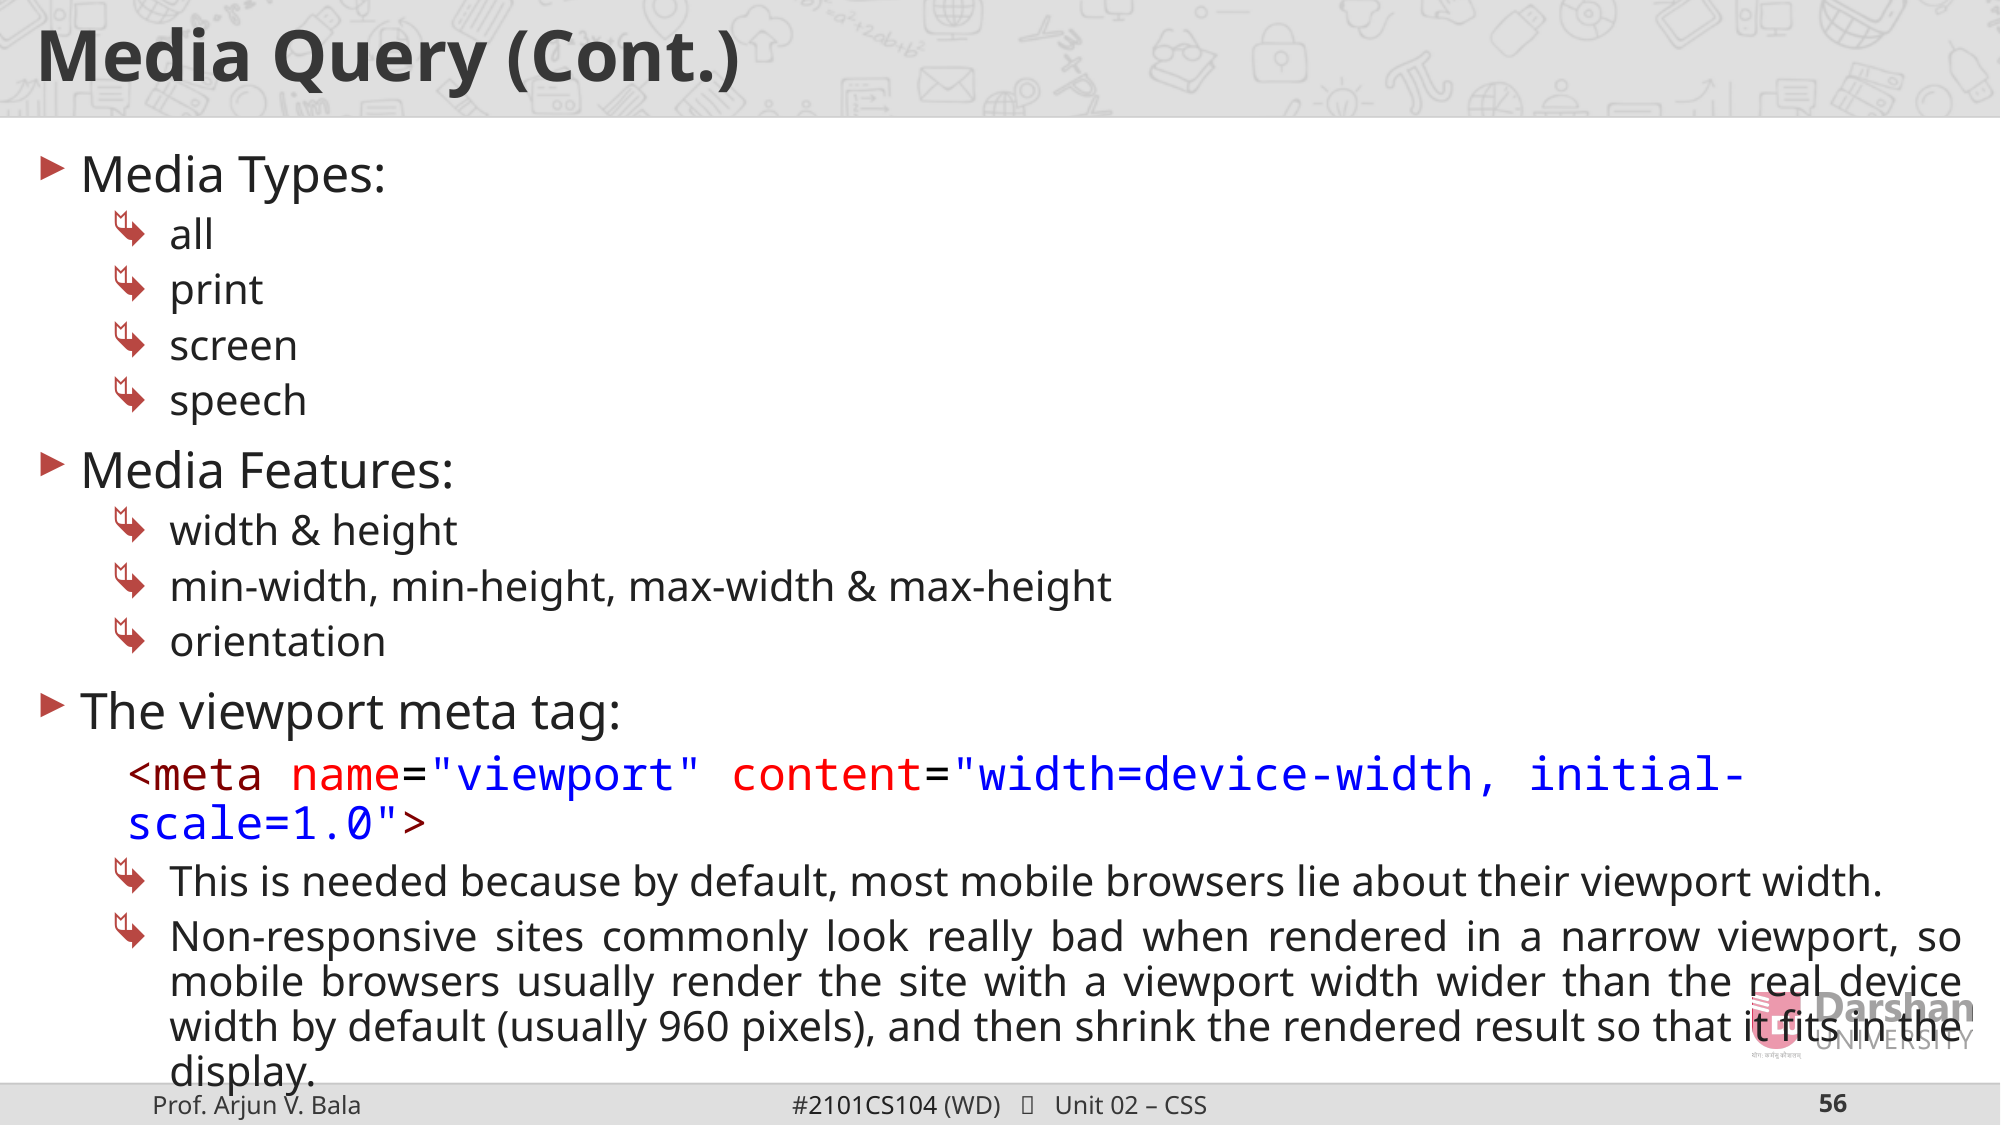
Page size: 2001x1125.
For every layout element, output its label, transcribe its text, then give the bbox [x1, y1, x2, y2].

title Media Query (Cont.) [0, 0, 2000, 117]
list Media Types: all print screen speech Media Features: width & height min-width, min-height, max-width & max-height orientation The viewport meta tag: <meta name="viewport" content="width=device-width, initial-scale=1.0"> This is needed because by default, most mobile browsers lie about their viewport width. Non-responsive sites commonly look really bad when rendered in a narrow viewport, so mobile browsers usually render the site with a viewport width wider than the real device width by default (usually 960 pixels), and then shrink the rendered result so that it fits in the display. [21, 141, 1979, 1059]
